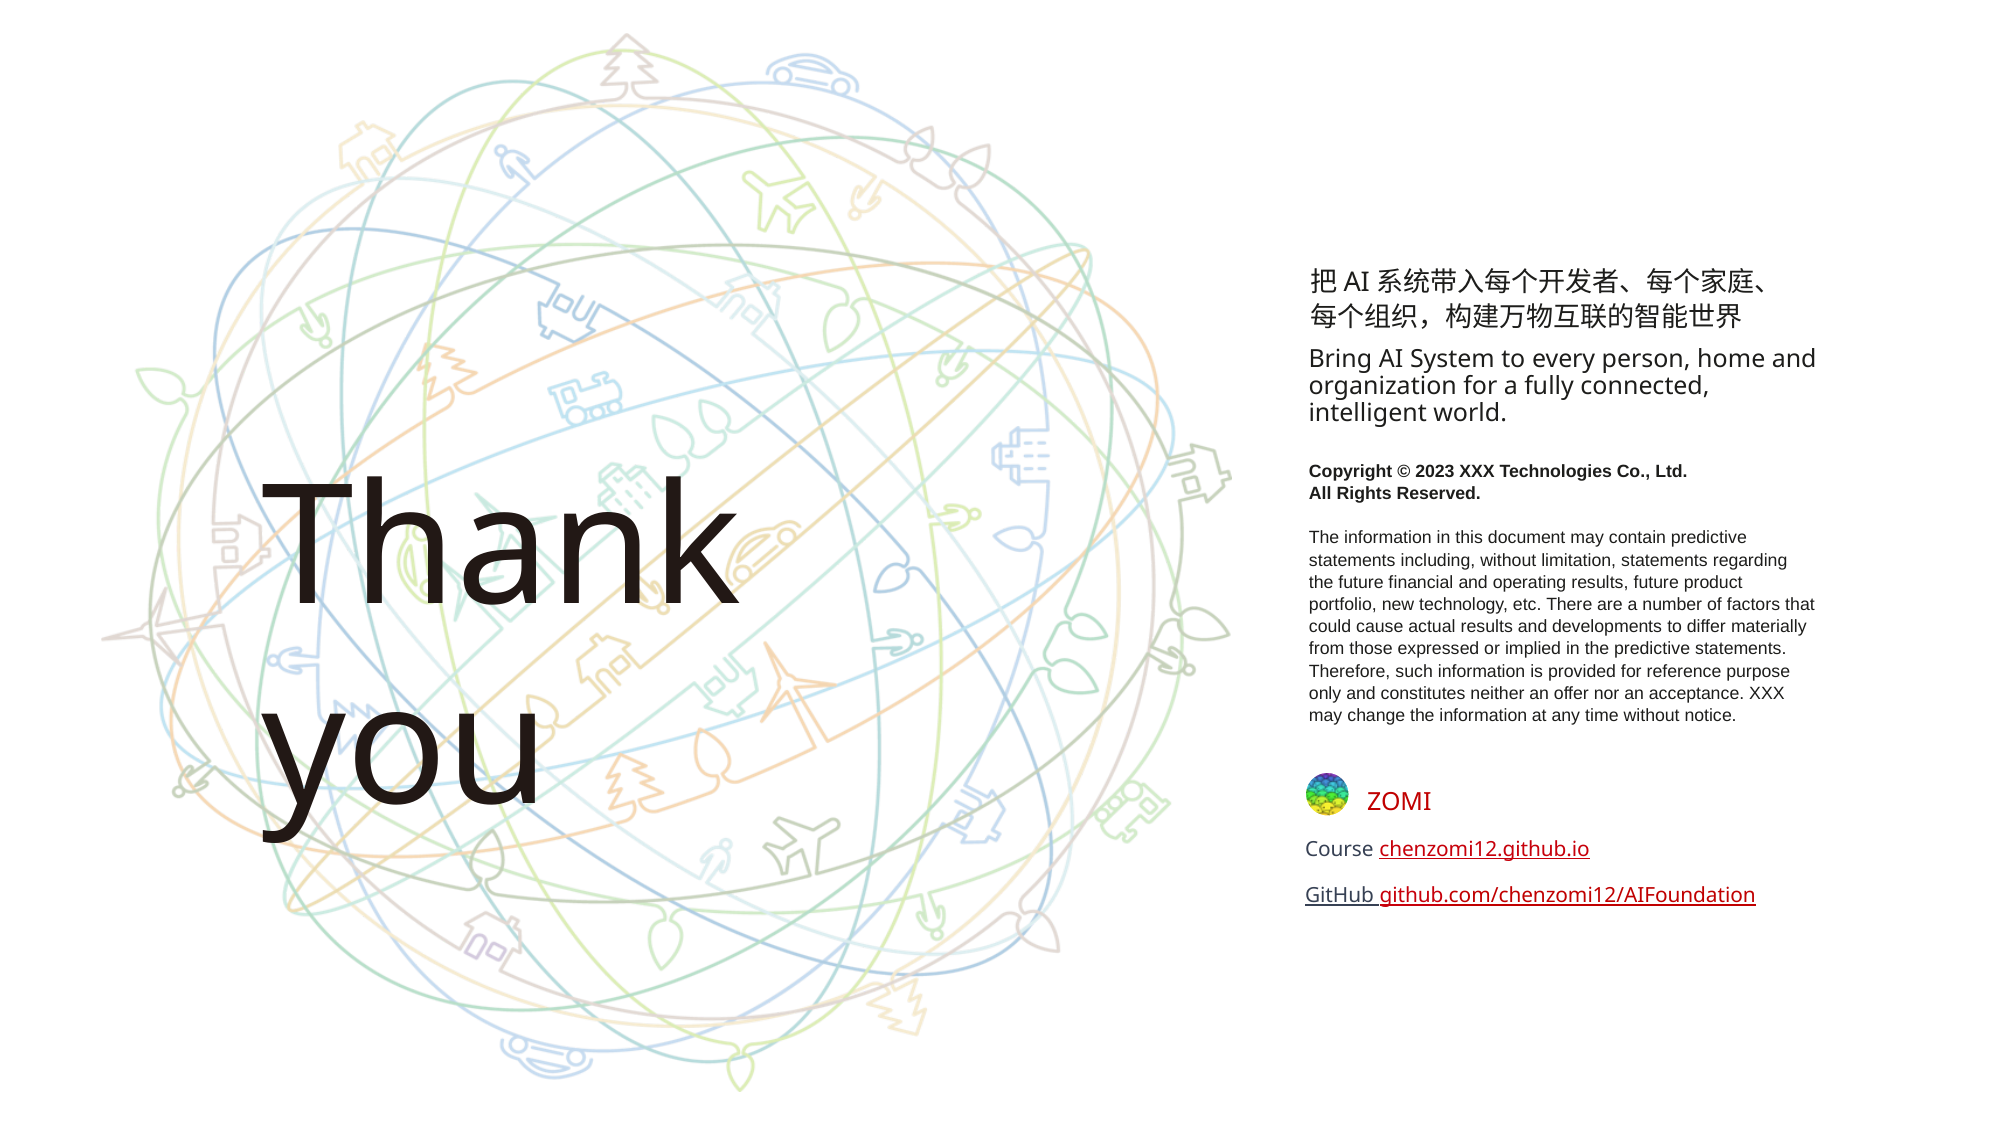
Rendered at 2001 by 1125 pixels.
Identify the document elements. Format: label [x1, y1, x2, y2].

picture [1307, 773, 1348, 815]
